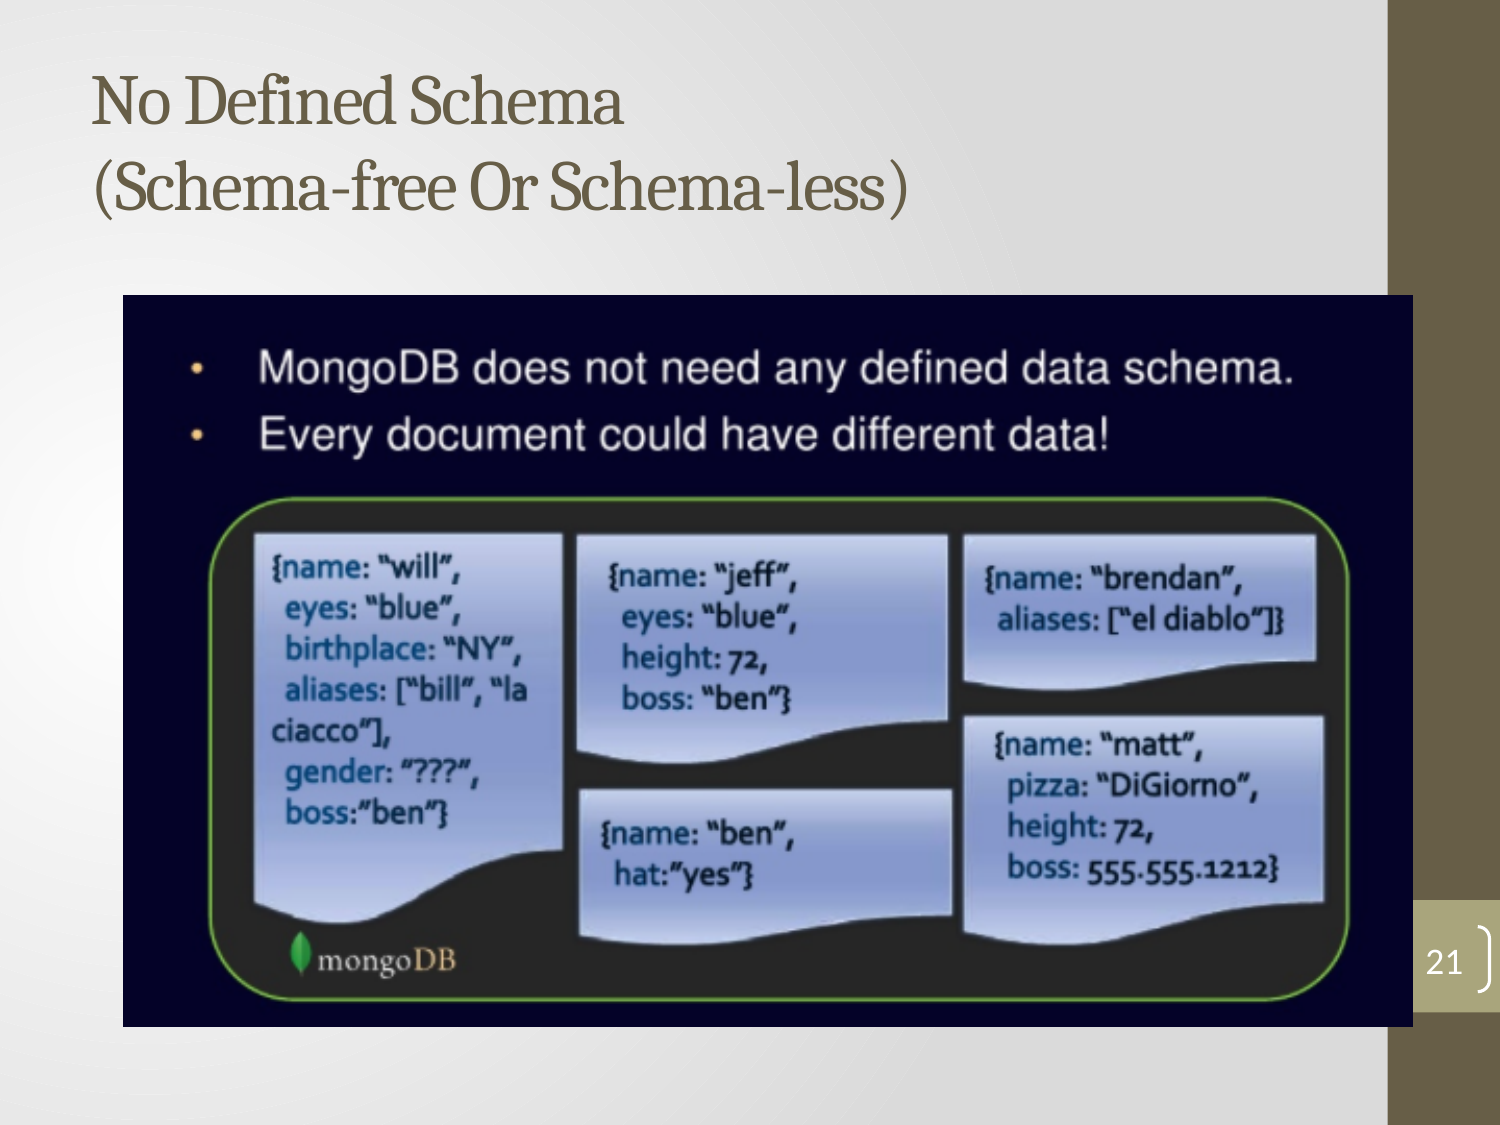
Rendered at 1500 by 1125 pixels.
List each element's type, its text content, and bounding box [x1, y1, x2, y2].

title No Defined Schema (Schema-free Or Schema-less) [75, 45, 1325, 233]
picture [122, 294, 1414, 1028]
slide_number 21 [1425, 925, 1492, 994]
